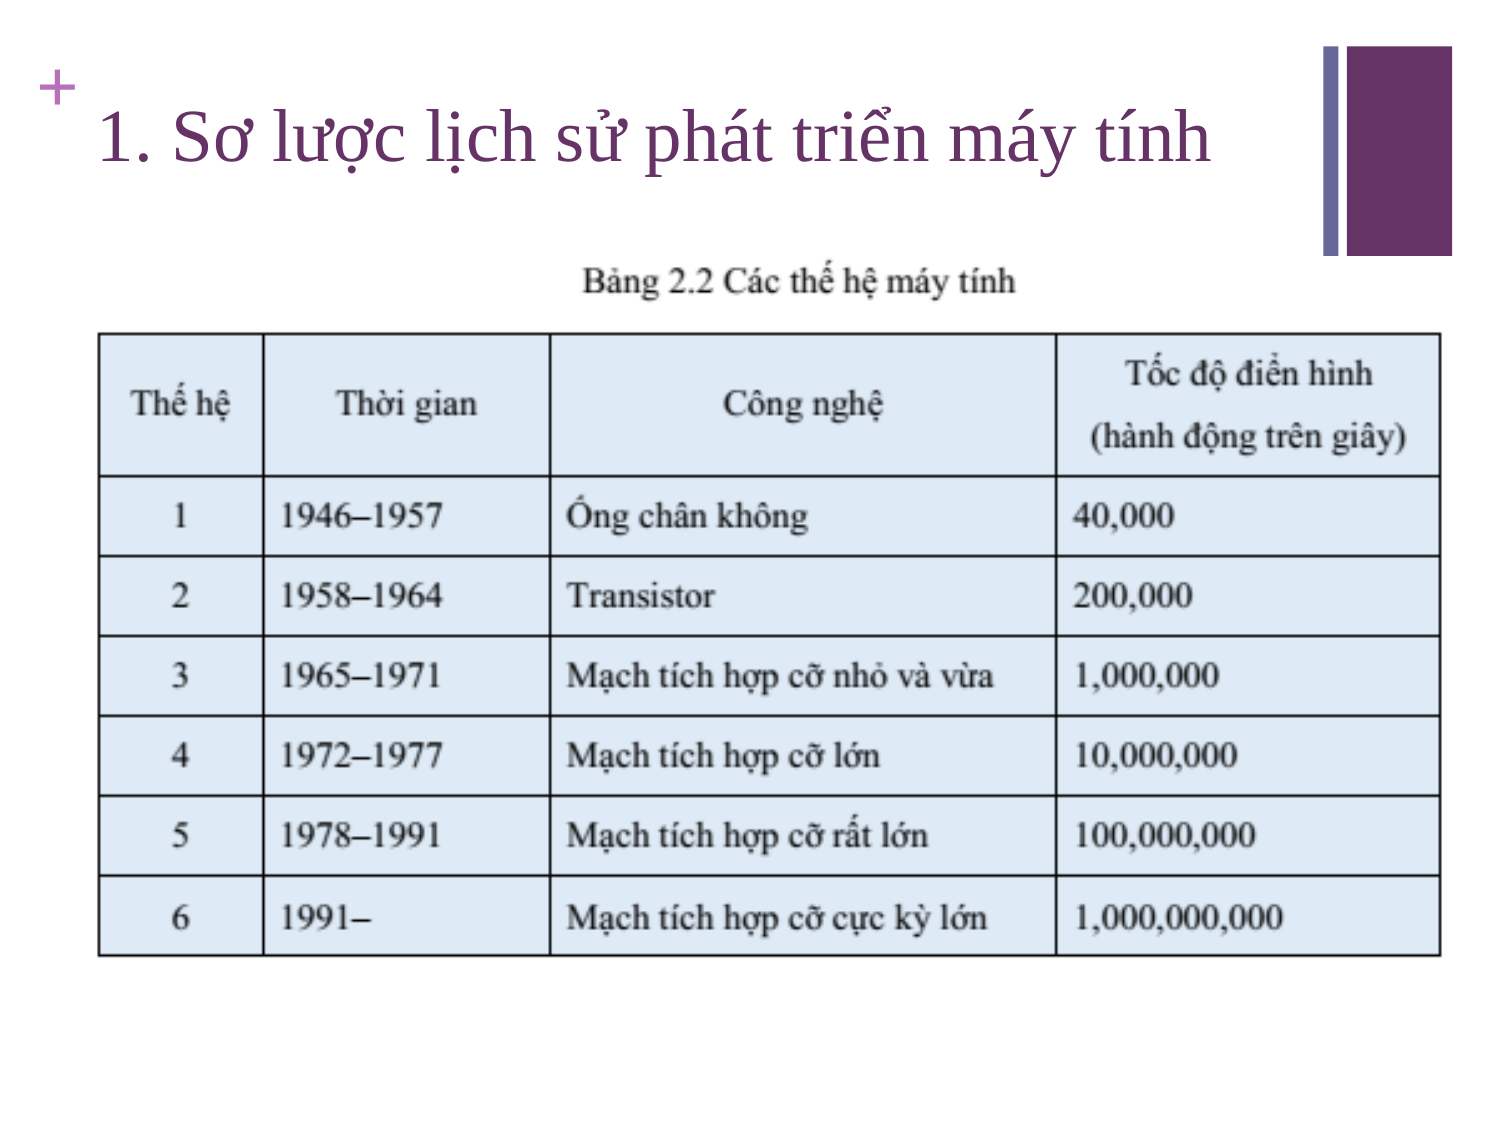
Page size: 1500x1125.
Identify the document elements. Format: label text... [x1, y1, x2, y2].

title 1. Sơ lược lịch sử phát triển máy tính [81, 79, 1322, 254]
picture [81, 256, 1457, 965]
